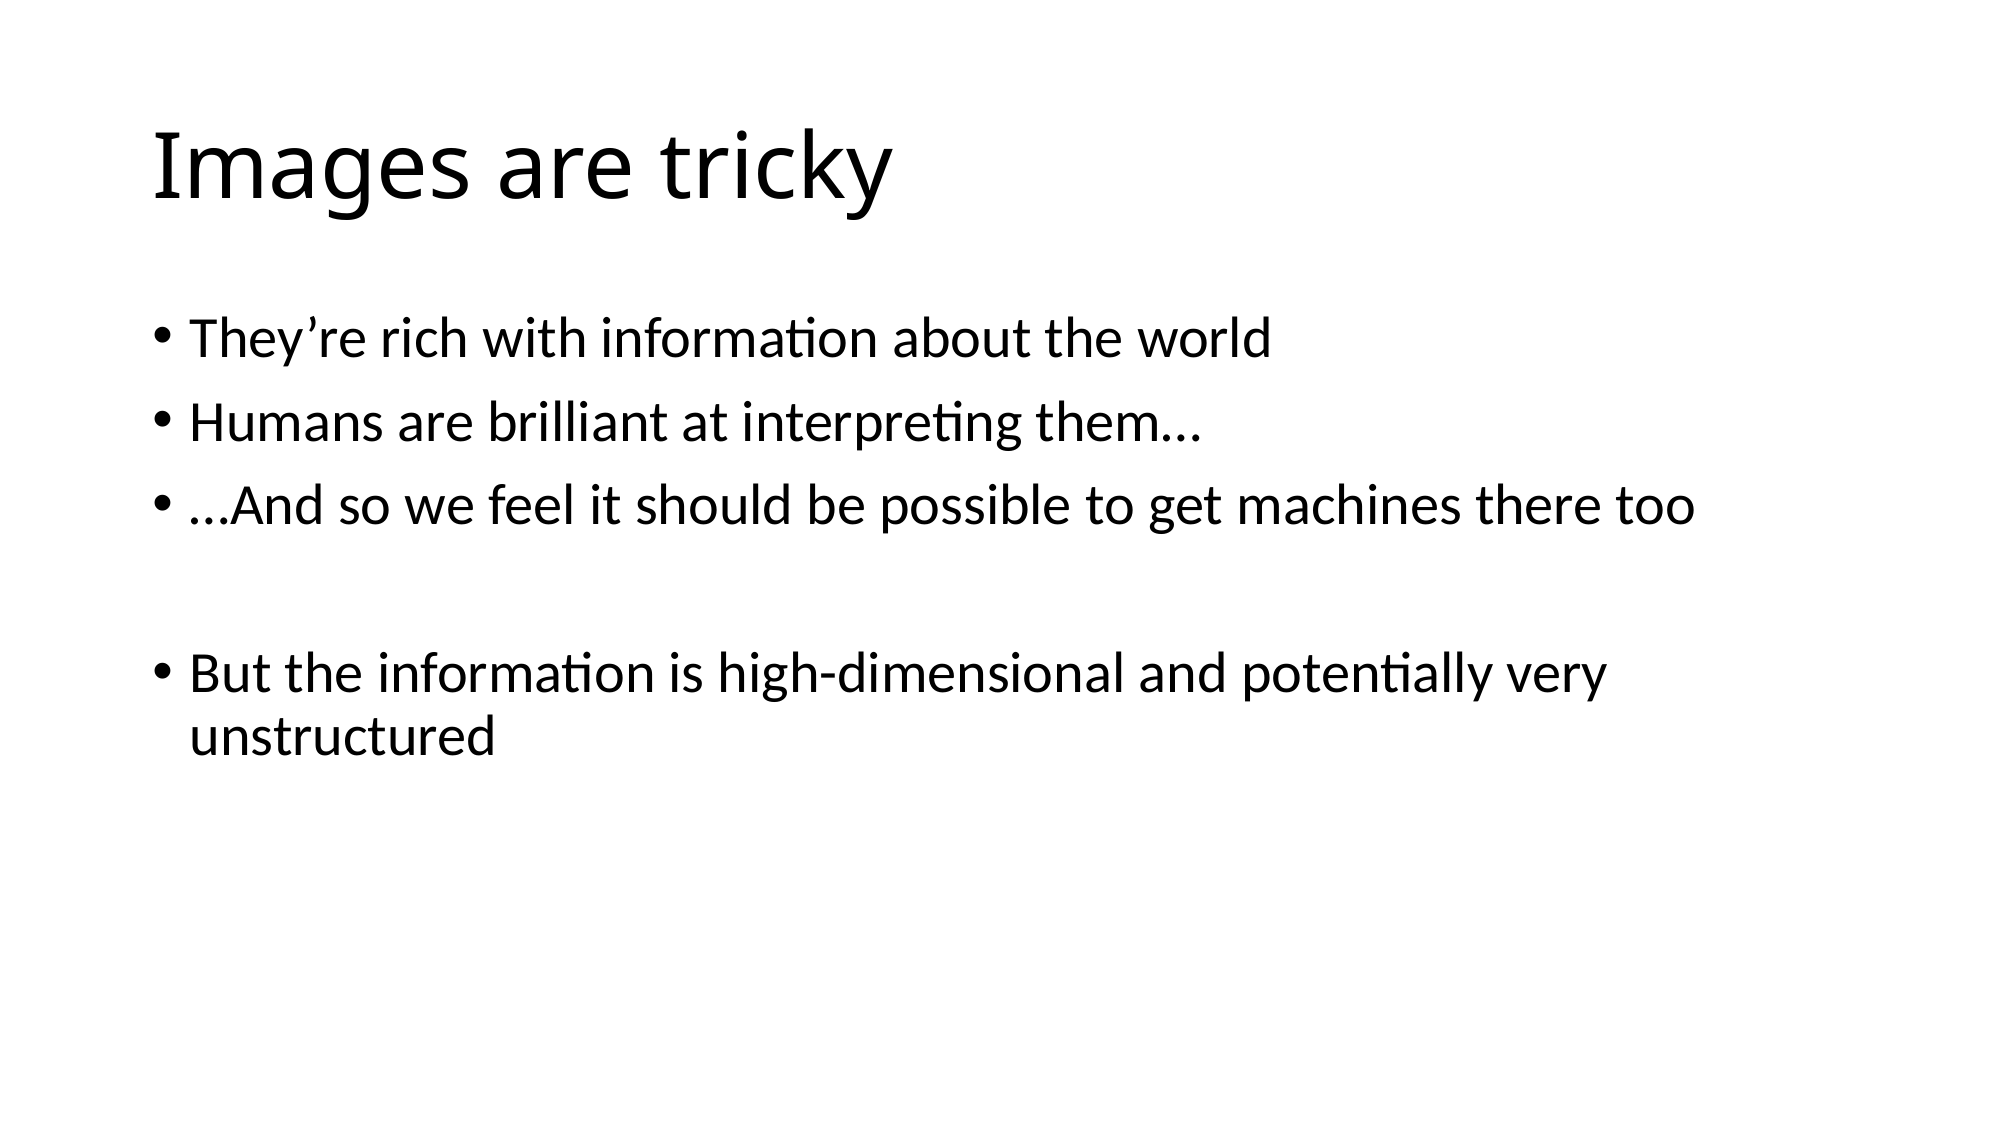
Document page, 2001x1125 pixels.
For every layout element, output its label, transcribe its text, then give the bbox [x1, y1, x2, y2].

list They’re rich with information about the world Humans are brilliant at interpreting them… …And so we feel it should be possible to get machines there too But the information is high-dimensional and potentially very unstructured [137, 299, 1863, 1014]
title Images are tricky [137, 59, 1863, 278]
